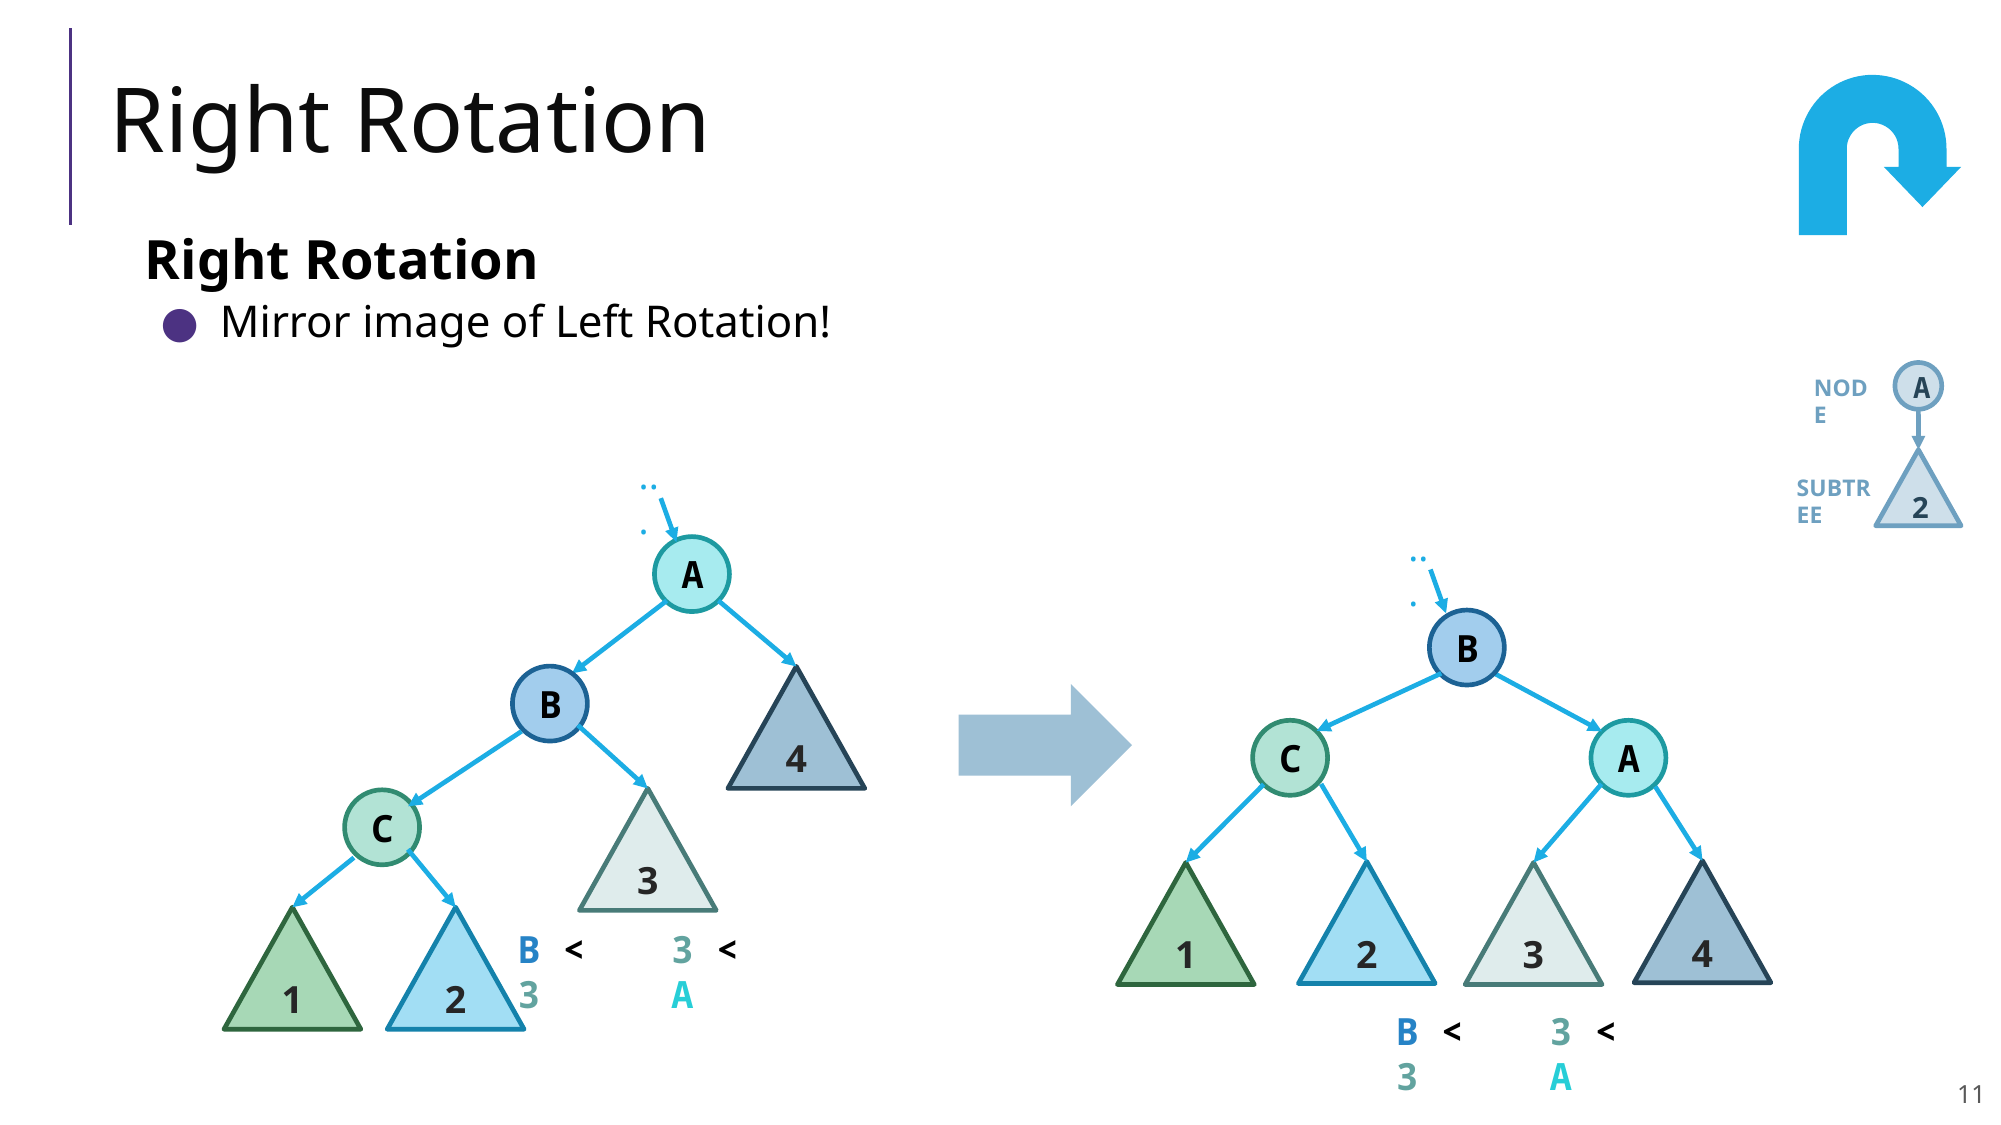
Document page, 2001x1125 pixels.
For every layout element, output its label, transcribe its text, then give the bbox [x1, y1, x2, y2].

text_box 3 < A [1534, 1000, 1669, 1106]
text_box SUBTREE [1781, 465, 1899, 536]
text_box 4 [1634, 866, 1771, 983]
text_box 2 [1298, 867, 1436, 984]
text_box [1590, 720, 1667, 796]
title Right Rotation [94, 43, 1930, 210]
text_box [958, 684, 1133, 807]
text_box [1654, 786, 1703, 861]
text_box 3 [1465, 868, 1602, 985]
text_box B < 3 [1380, 1000, 1516, 1106]
text_box 3 < A [656, 918, 791, 1024]
text_box 4 [727, 671, 865, 789]
text_box B < 3 [502, 918, 637, 1024]
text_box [407, 849, 456, 908]
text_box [1185, 784, 1264, 863]
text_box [1429, 609, 1505, 686]
text_box NODE [1798, 365, 1894, 436]
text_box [1533, 783, 1602, 863]
text_box 3 [579, 794, 717, 911]
text_box 2 [1899, 453, 1962, 526]
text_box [654, 536, 730, 612]
text_box 1 [223, 913, 361, 1030]
list Right Rotation Mirror image of Left Rotation! [137, 224, 1863, 457]
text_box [1320, 783, 1367, 862]
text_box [1894, 361, 1944, 413]
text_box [344, 789, 420, 866]
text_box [718, 600, 797, 667]
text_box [571, 600, 667, 674]
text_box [1252, 720, 1328, 796]
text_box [512, 665, 588, 742]
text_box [1316, 673, 1442, 732]
text_box 2 [387, 911, 525, 1030]
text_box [577, 724, 649, 789]
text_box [292, 857, 355, 908]
text_box 1 [1117, 869, 1255, 985]
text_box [407, 731, 522, 807]
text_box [1393, 515, 1453, 614]
text_box [1798, 74, 1962, 236]
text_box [623, 444, 683, 543]
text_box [1492, 672, 1603, 732]
